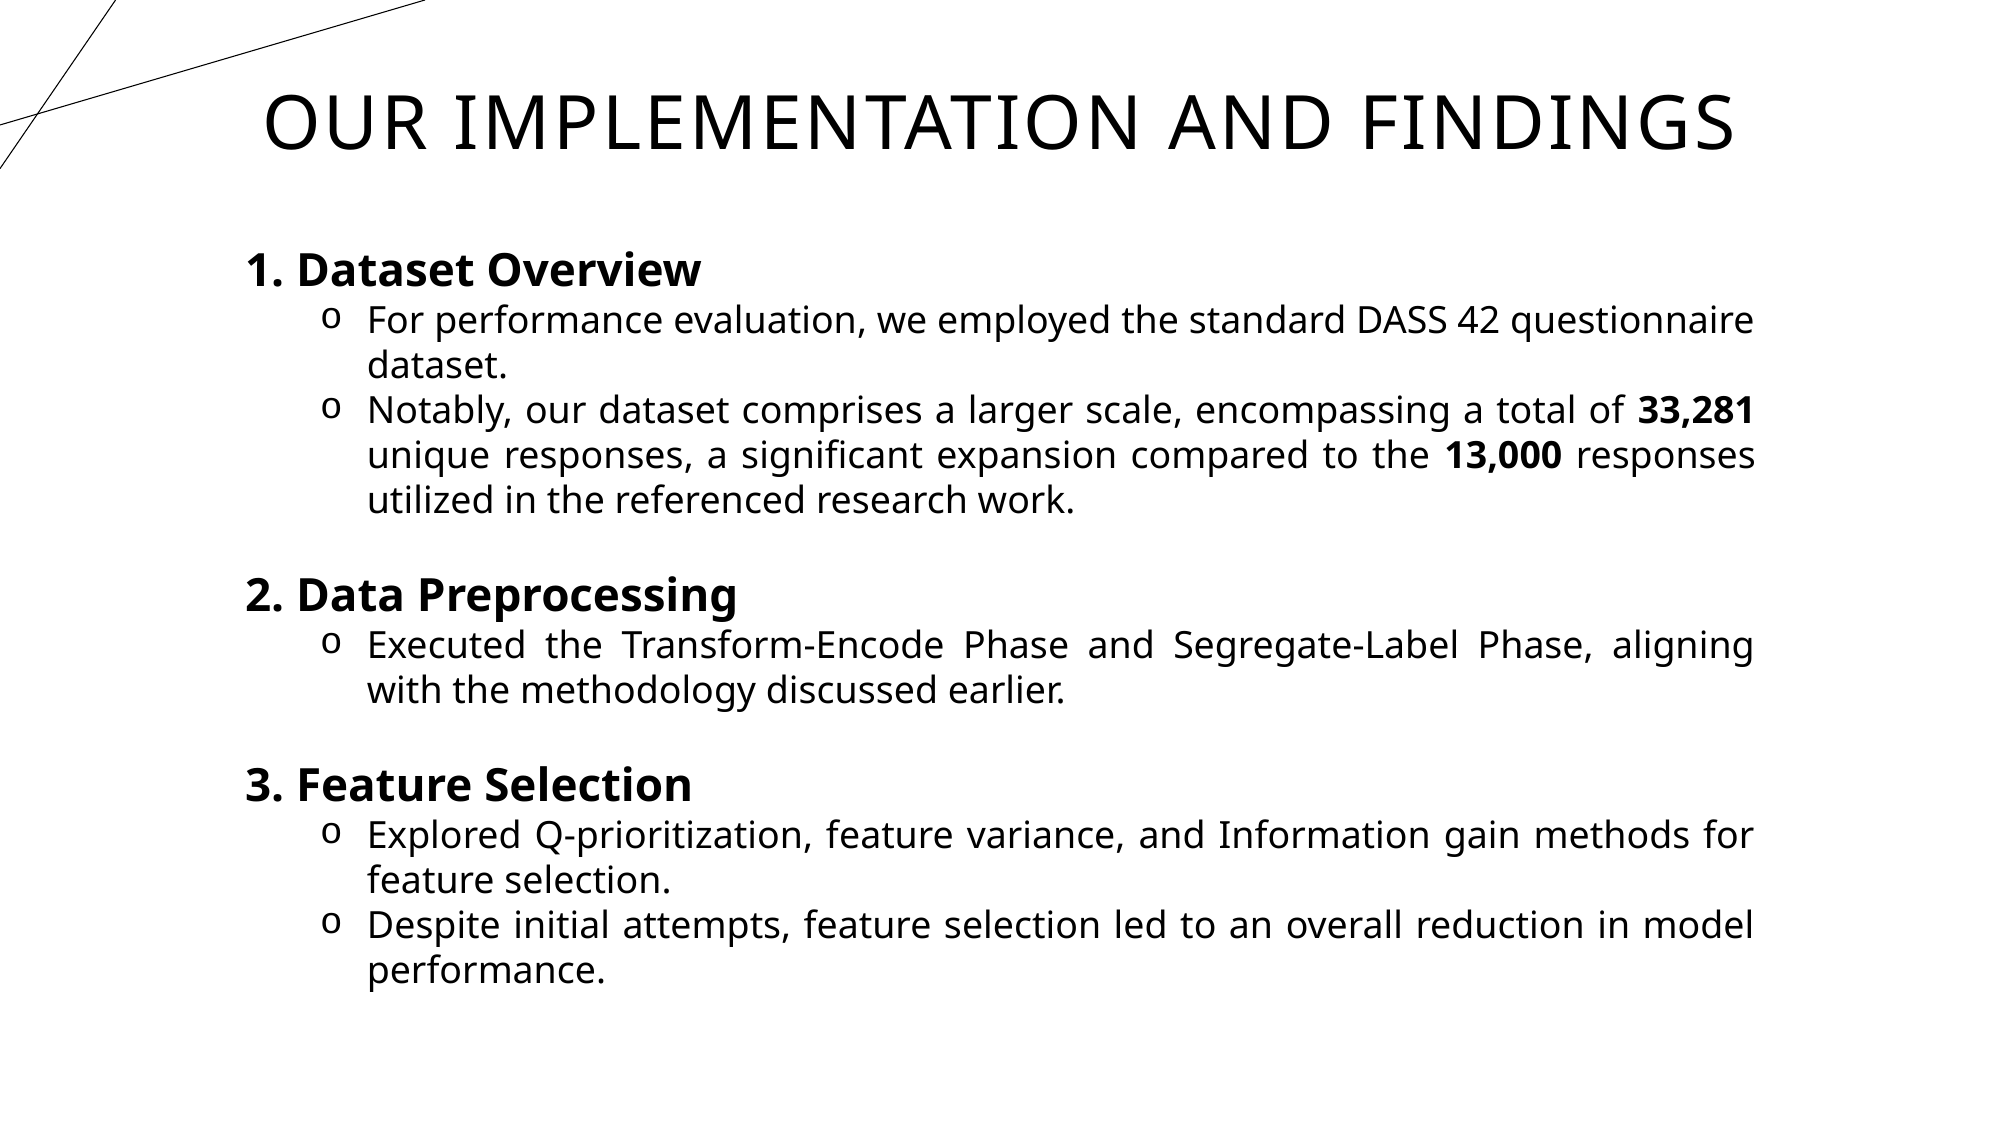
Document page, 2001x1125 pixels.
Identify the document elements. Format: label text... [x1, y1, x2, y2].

title Our Implementation and Findings [137, 59, 1863, 192]
text_box 1. Dataset Overview For performance evaluation, we employed the standard DASS 42 questionnaire dataset. Notably, our dataset comprises a larger scale, encompassing a total of 33,281 unique responses, a significant expansion compared to the 13,000 responses utilized in the referenced research work. 2. Data Preprocessing Executed the Transform-Encode Phase and Segregate-Label Phase, aligning with the methodology discussed earlier. 3. Feature Selection Explored Q-prioritization, feature variance, and Information gain methods for feature selection. Despite initial attempts, feature selection led to an overall reduction in model performance. [230, 233, 1772, 999]
